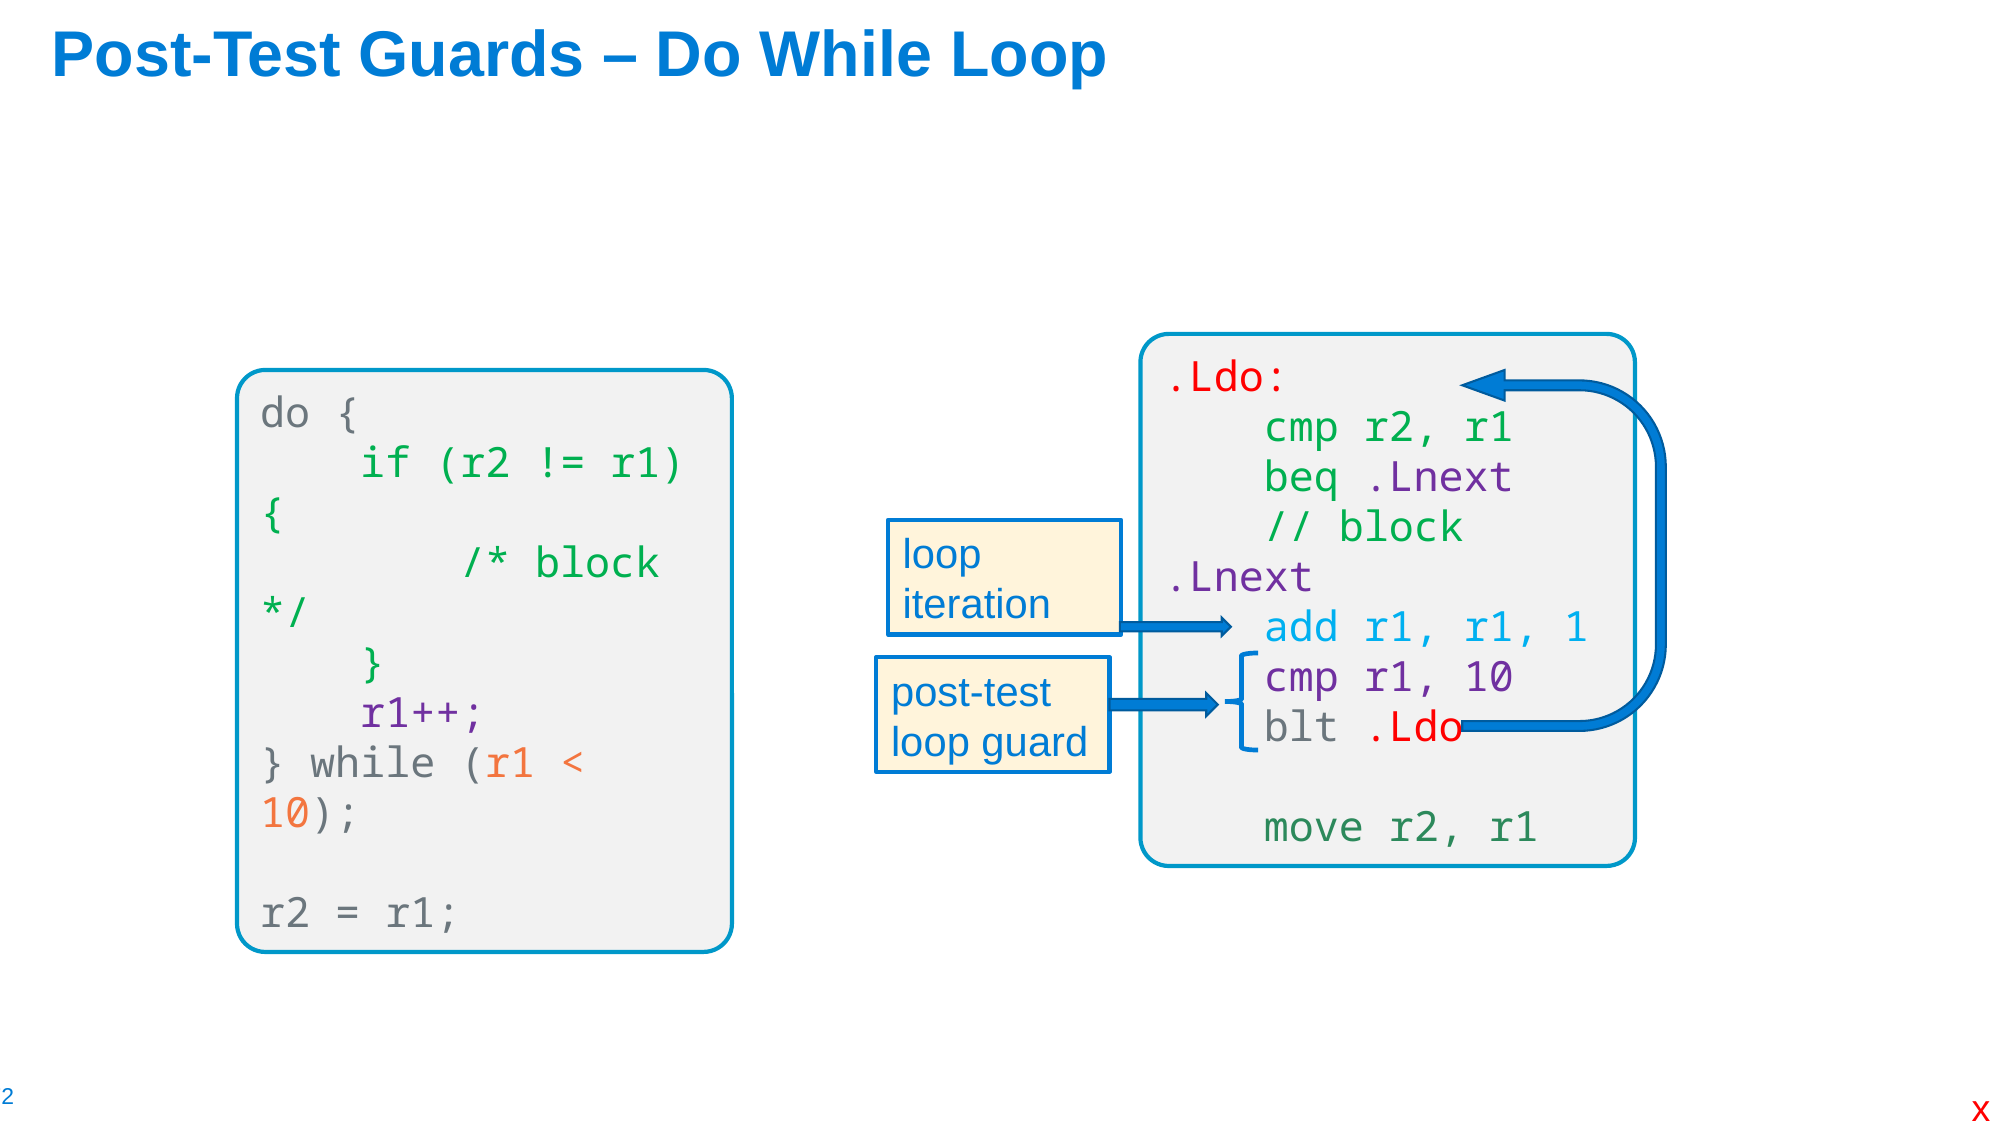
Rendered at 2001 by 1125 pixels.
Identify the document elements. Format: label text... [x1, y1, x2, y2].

text_box .Ldo: cmp r2, r1 beq .Lnext // block .Lnext add r1, r1, 1 cmp r1, 10 blt .Ldo move r2, r1 [1140, 333, 1636, 866]
title Post-Test Guards – Do While Loop [36, 19, 1762, 98]
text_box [876, 652, 1259, 774]
text_box x [1956, 1076, 2000, 1125]
text_box [1459, 368, 1667, 732]
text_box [888, 519, 1231, 636]
text_box do { if (r2 != r1) { /* block */ } r1++; } while (r1 < 10); r2 = r1; [236, 369, 732, 952]
